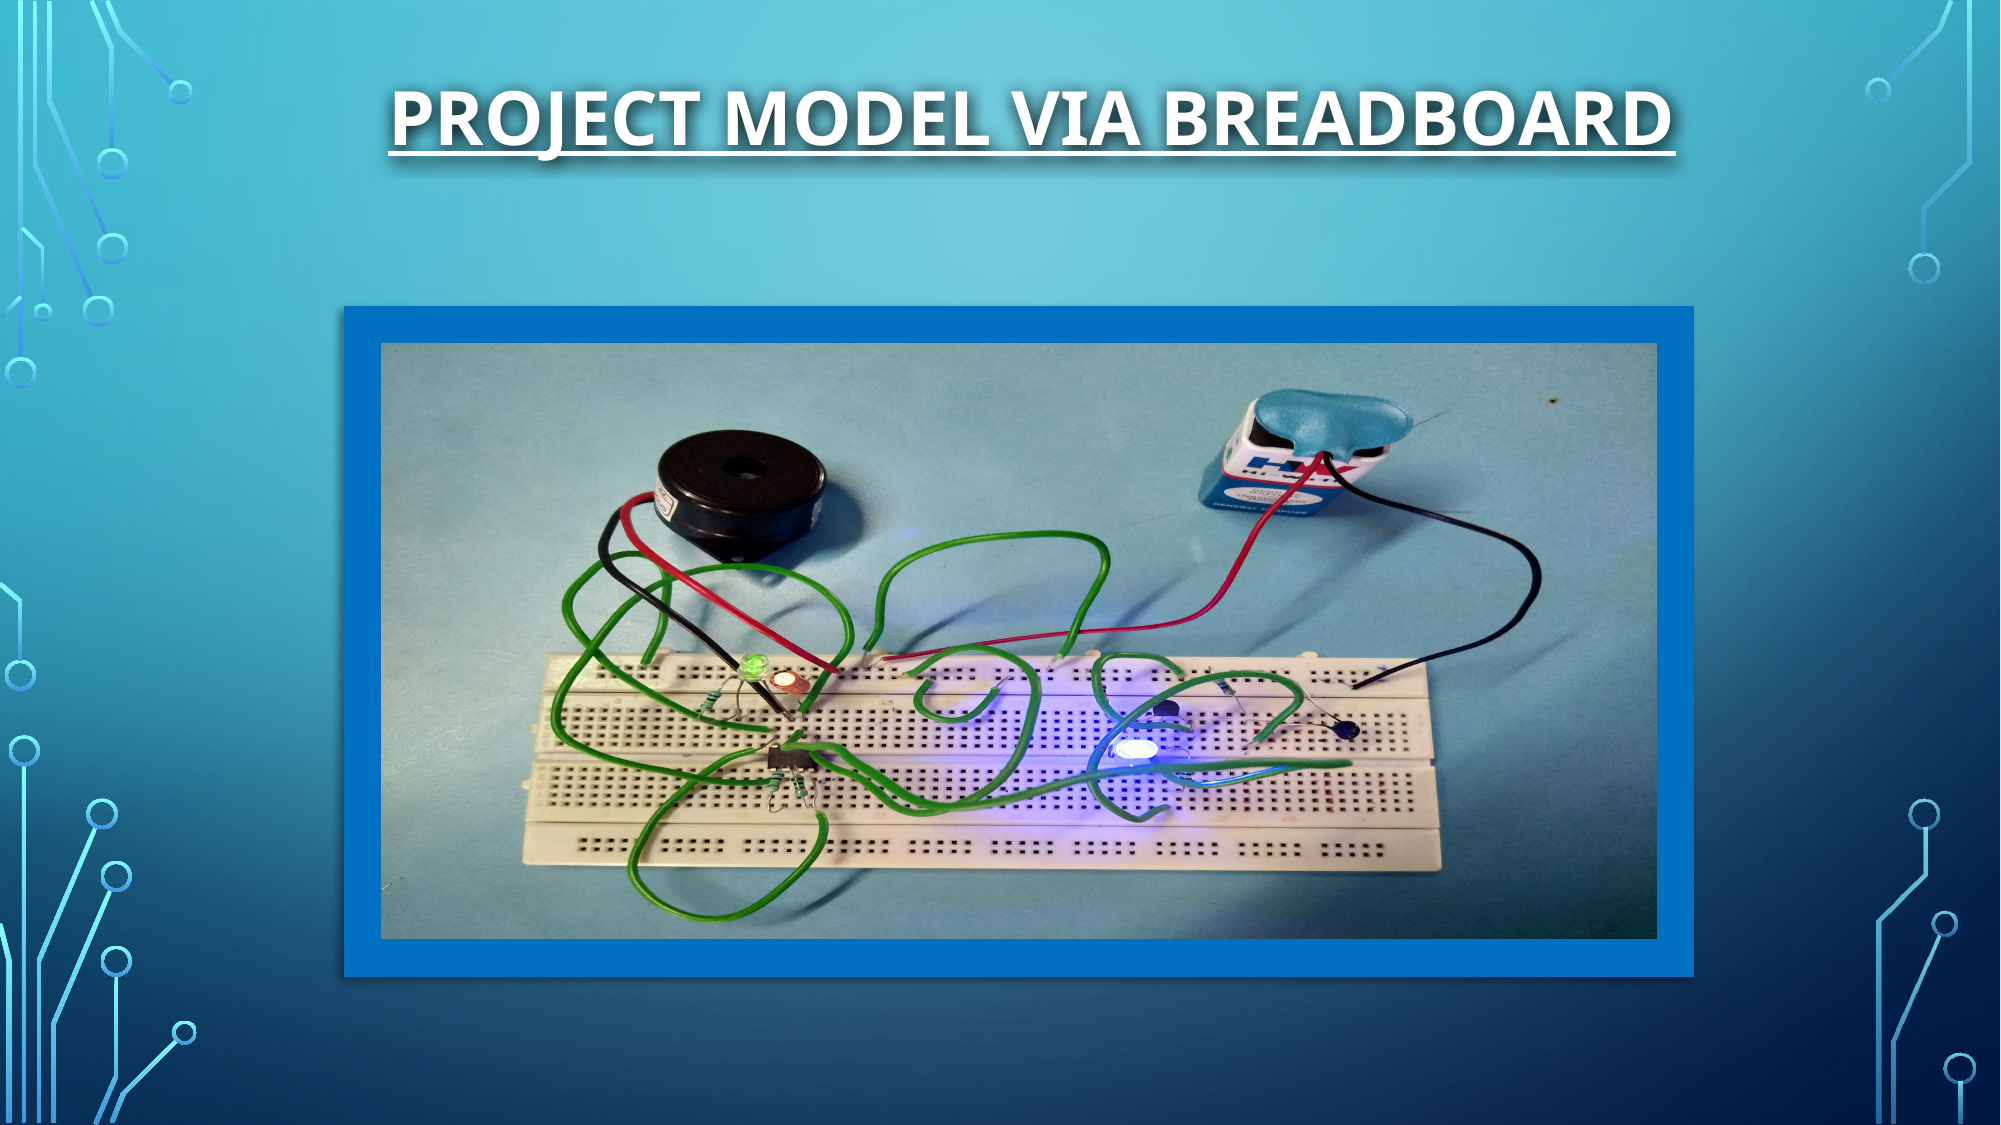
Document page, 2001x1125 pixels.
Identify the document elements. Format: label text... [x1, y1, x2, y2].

title PROJECT MODEL VIA BREADBOARD [219, 0, 1845, 243]
picture [380, 343, 1657, 940]
